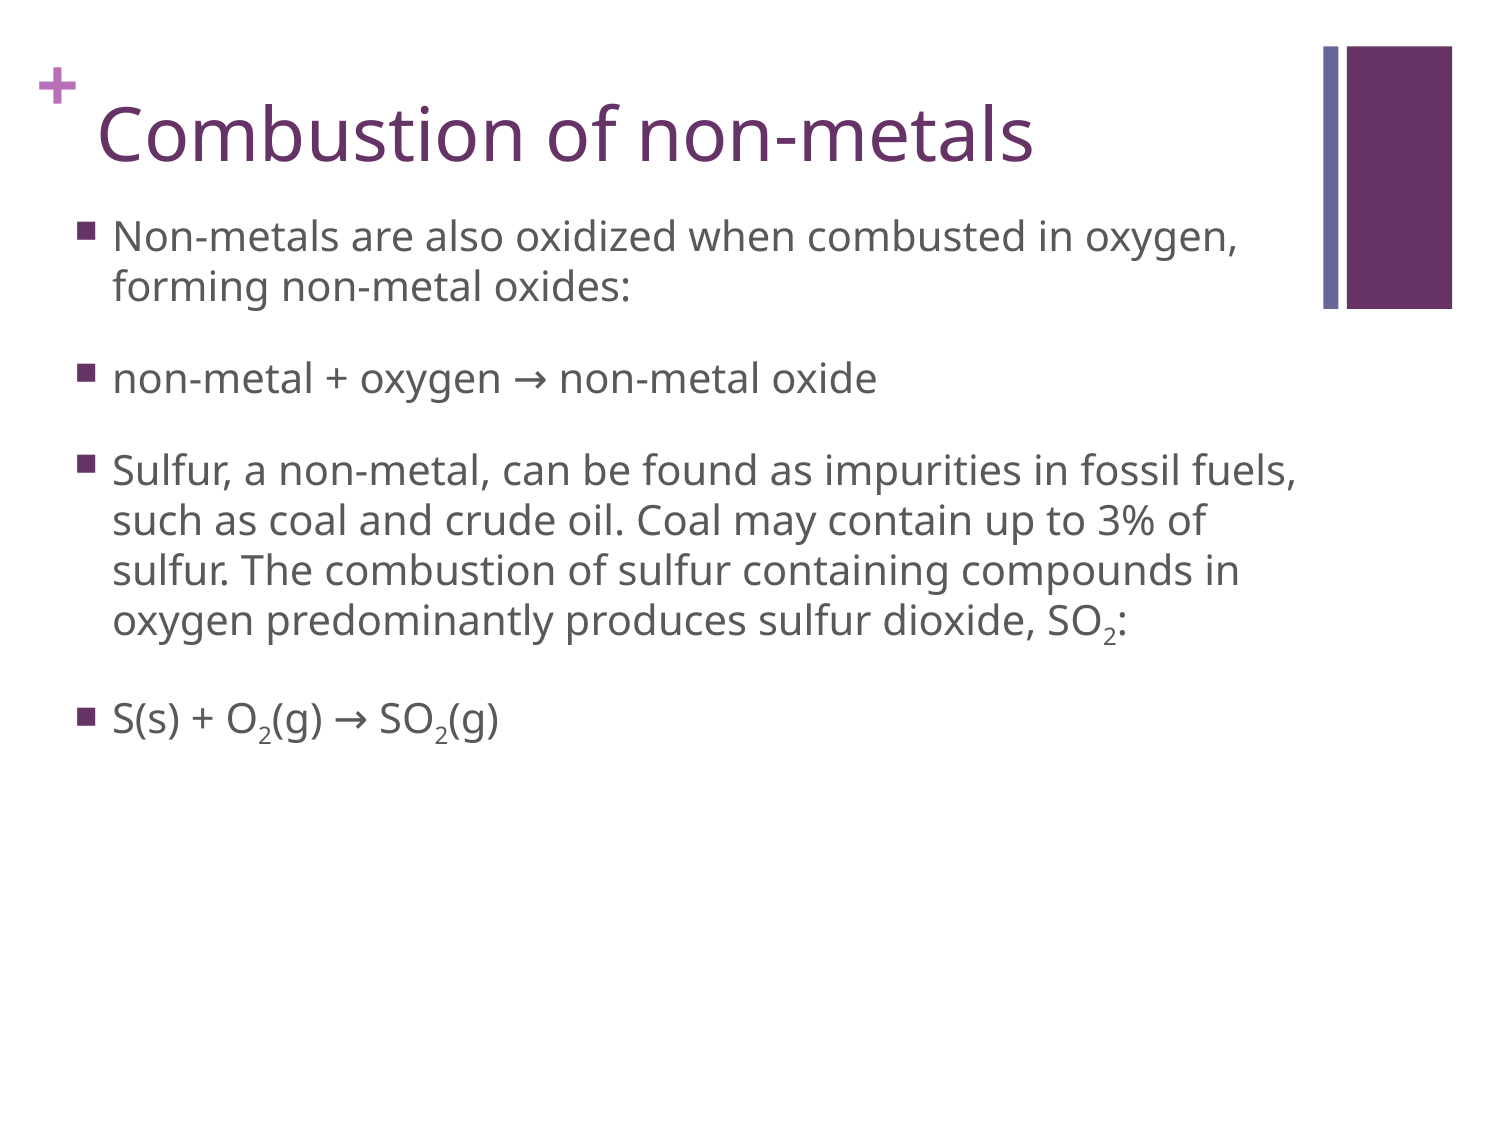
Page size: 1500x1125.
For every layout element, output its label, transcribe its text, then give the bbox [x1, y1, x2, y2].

title Combustion of non-metals [81, 79, 1322, 202]
list Non-metals are also oxidized when combusted in oxygen, forming non-metal oxides: non-metal + oxygen → non-metal oxide Sulfur, a non-metal, can be found as impurities in fossil fuels, such as coal and crude oil. Coal may contain up to 3% of sulfur. The combustion of sulfur containing compounds in oxygen predominantly produces sulfur dioxide, SO2: S(s) + O2(g) → SO2(g) [59, 202, 1346, 1086]
